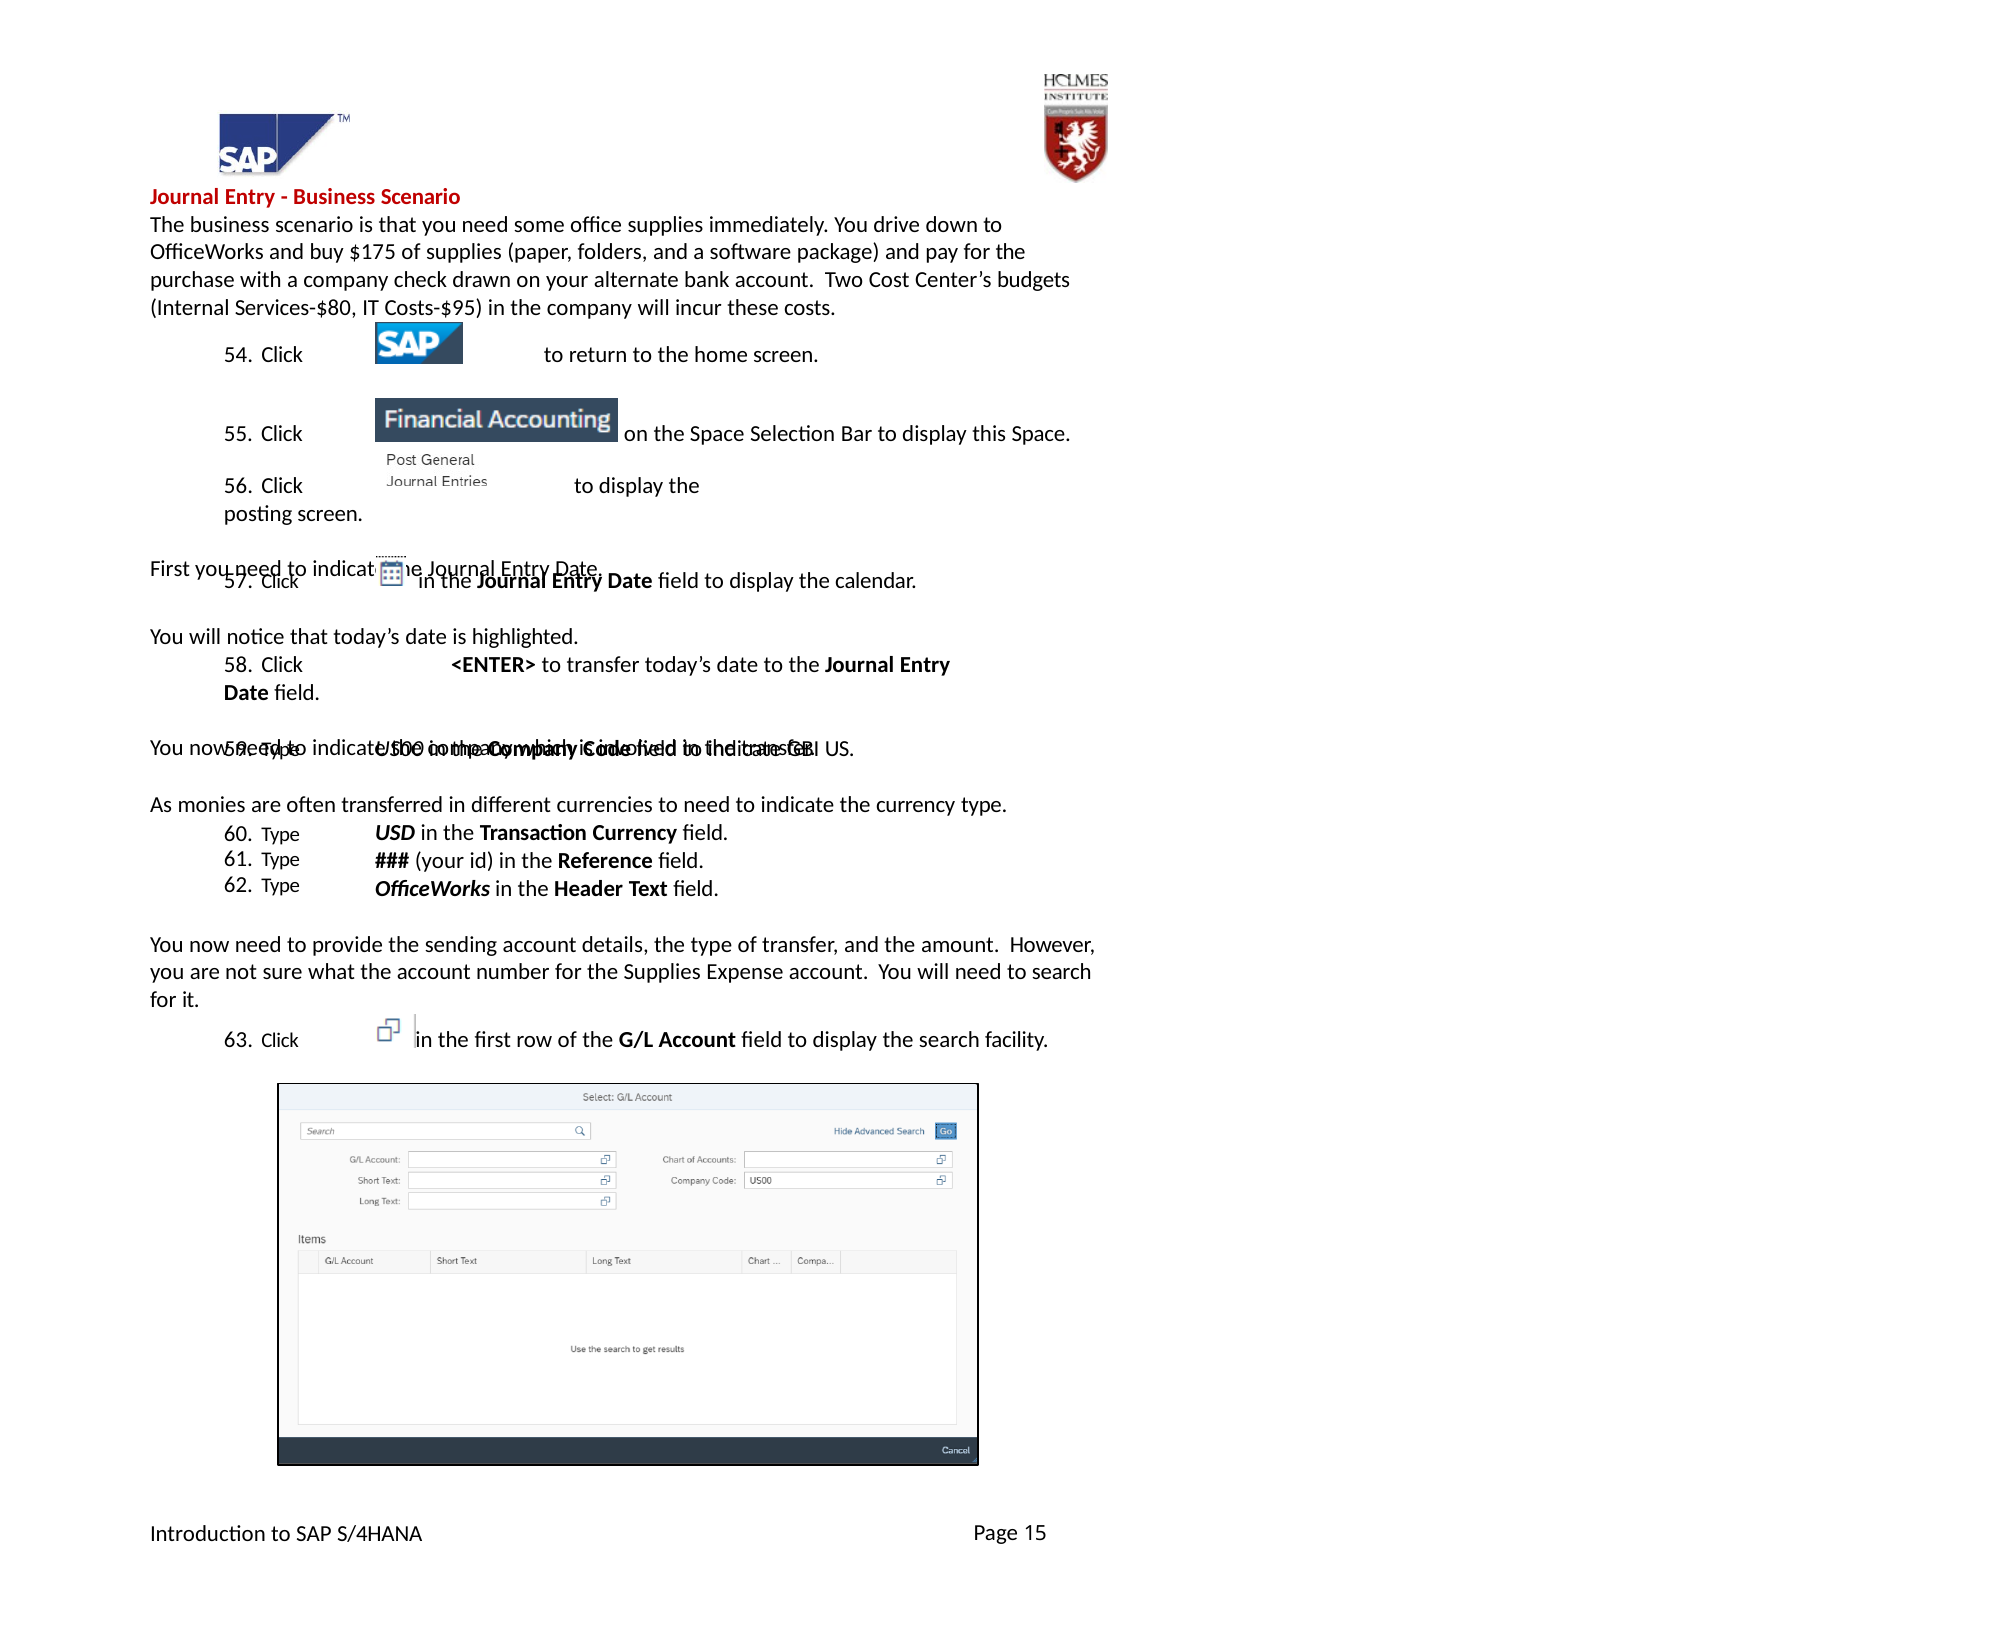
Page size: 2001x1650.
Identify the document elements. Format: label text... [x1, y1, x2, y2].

text_box 57. Click [221, 565, 303, 594]
text_box 56. Click to display the posting screen. First you need to indicate the Journal Entry Date. [147, 468, 773, 582]
picture [374, 397, 618, 442]
text_box in the first row of the G/L Account field to display the search facility. [419, 1022, 1055, 1052]
picture [1044, 74, 1108, 183]
text_box on the Space Selection Bar to display this Space. [621, 416, 1074, 447]
picture [376, 1014, 416, 1048]
text_box Introduction to SAP S/4HANA [147, 1521, 427, 1546]
text_box As monies are often transferred in different currencies to need to indicate the currency type. [147, 787, 1018, 818]
picture [217, 110, 350, 179]
picture [374, 322, 463, 365]
text_box 63. Click [221, 1024, 303, 1052]
text_box 59. Type [221, 733, 305, 762]
text_box Type Type Type [221, 817, 305, 897]
picture [386, 454, 488, 486]
text_box USD in the Transaction Currency field. ### (your id) in the Reference field. OfficeWorks in the Header Text field. [372, 815, 735, 902]
text_box You now need to provide the sending account details, the type of transfer, and the amount. However, you are not sure what the account number for the Supplies Expense account. You will need to search for it. [147, 927, 1106, 1012]
text_box Journal Entry - Business Scenario The business scenario is that you need some office supplies immediately. You drive down to OfficeWorks and buy $175 of supplies (paper, folders, and a software package) and pay for the purchase with a company check drawn on your alternate bank account. Two Cost Center’s budgets (Internal Services-$80, IT Costs-$95) in the company will incur these costs. 54. Click to return to the home screen. [147, 179, 1077, 368]
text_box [276, 1082, 980, 1466]
text_box 55. Click [221, 416, 307, 447]
slide_number Page 15 [971, 1518, 1059, 1650]
text_box You will notice that today’s date is highlighted. 58. Click <ENTER> to transfer today’s date to the Journal Entry Date field. You now need to indicate the company which is involved in the transfer. [147, 619, 981, 760]
picture [376, 555, 407, 586]
text_box in the Journal Entry Date field to display the calendar. [415, 563, 924, 594]
text_box US00 in the Company Code field to indicate GBI US. [372, 731, 858, 762]
